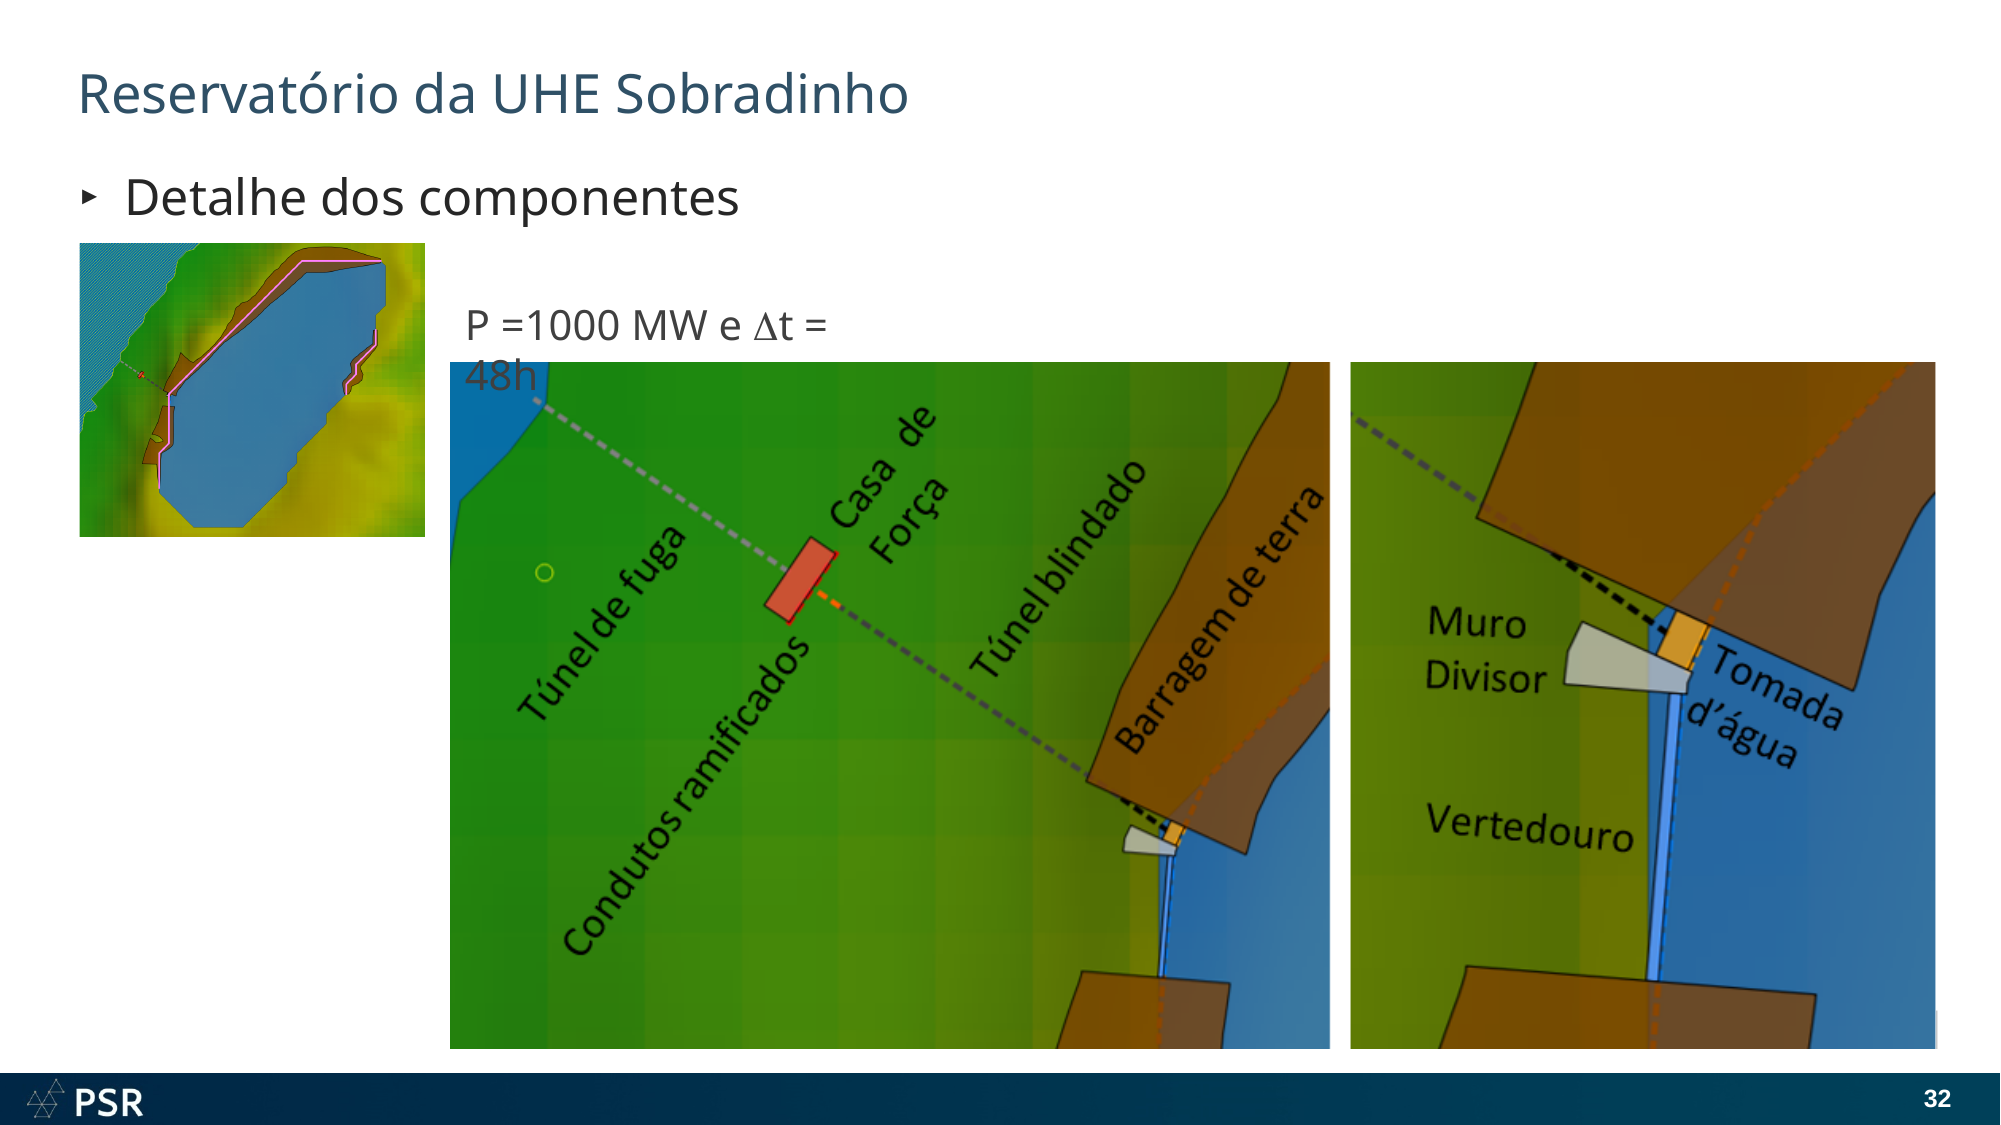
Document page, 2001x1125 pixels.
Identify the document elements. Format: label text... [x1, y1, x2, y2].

picture [79, 243, 426, 538]
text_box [449, 291, 1938, 1050]
title Reservatório da UHE Sobradinho [62, 45, 1926, 138]
picture [0, 1073, 916, 1125]
slide_number 32 [1879, 1074, 1997, 1122]
text_box Detalhe dos componentes [62, 149, 1925, 244]
